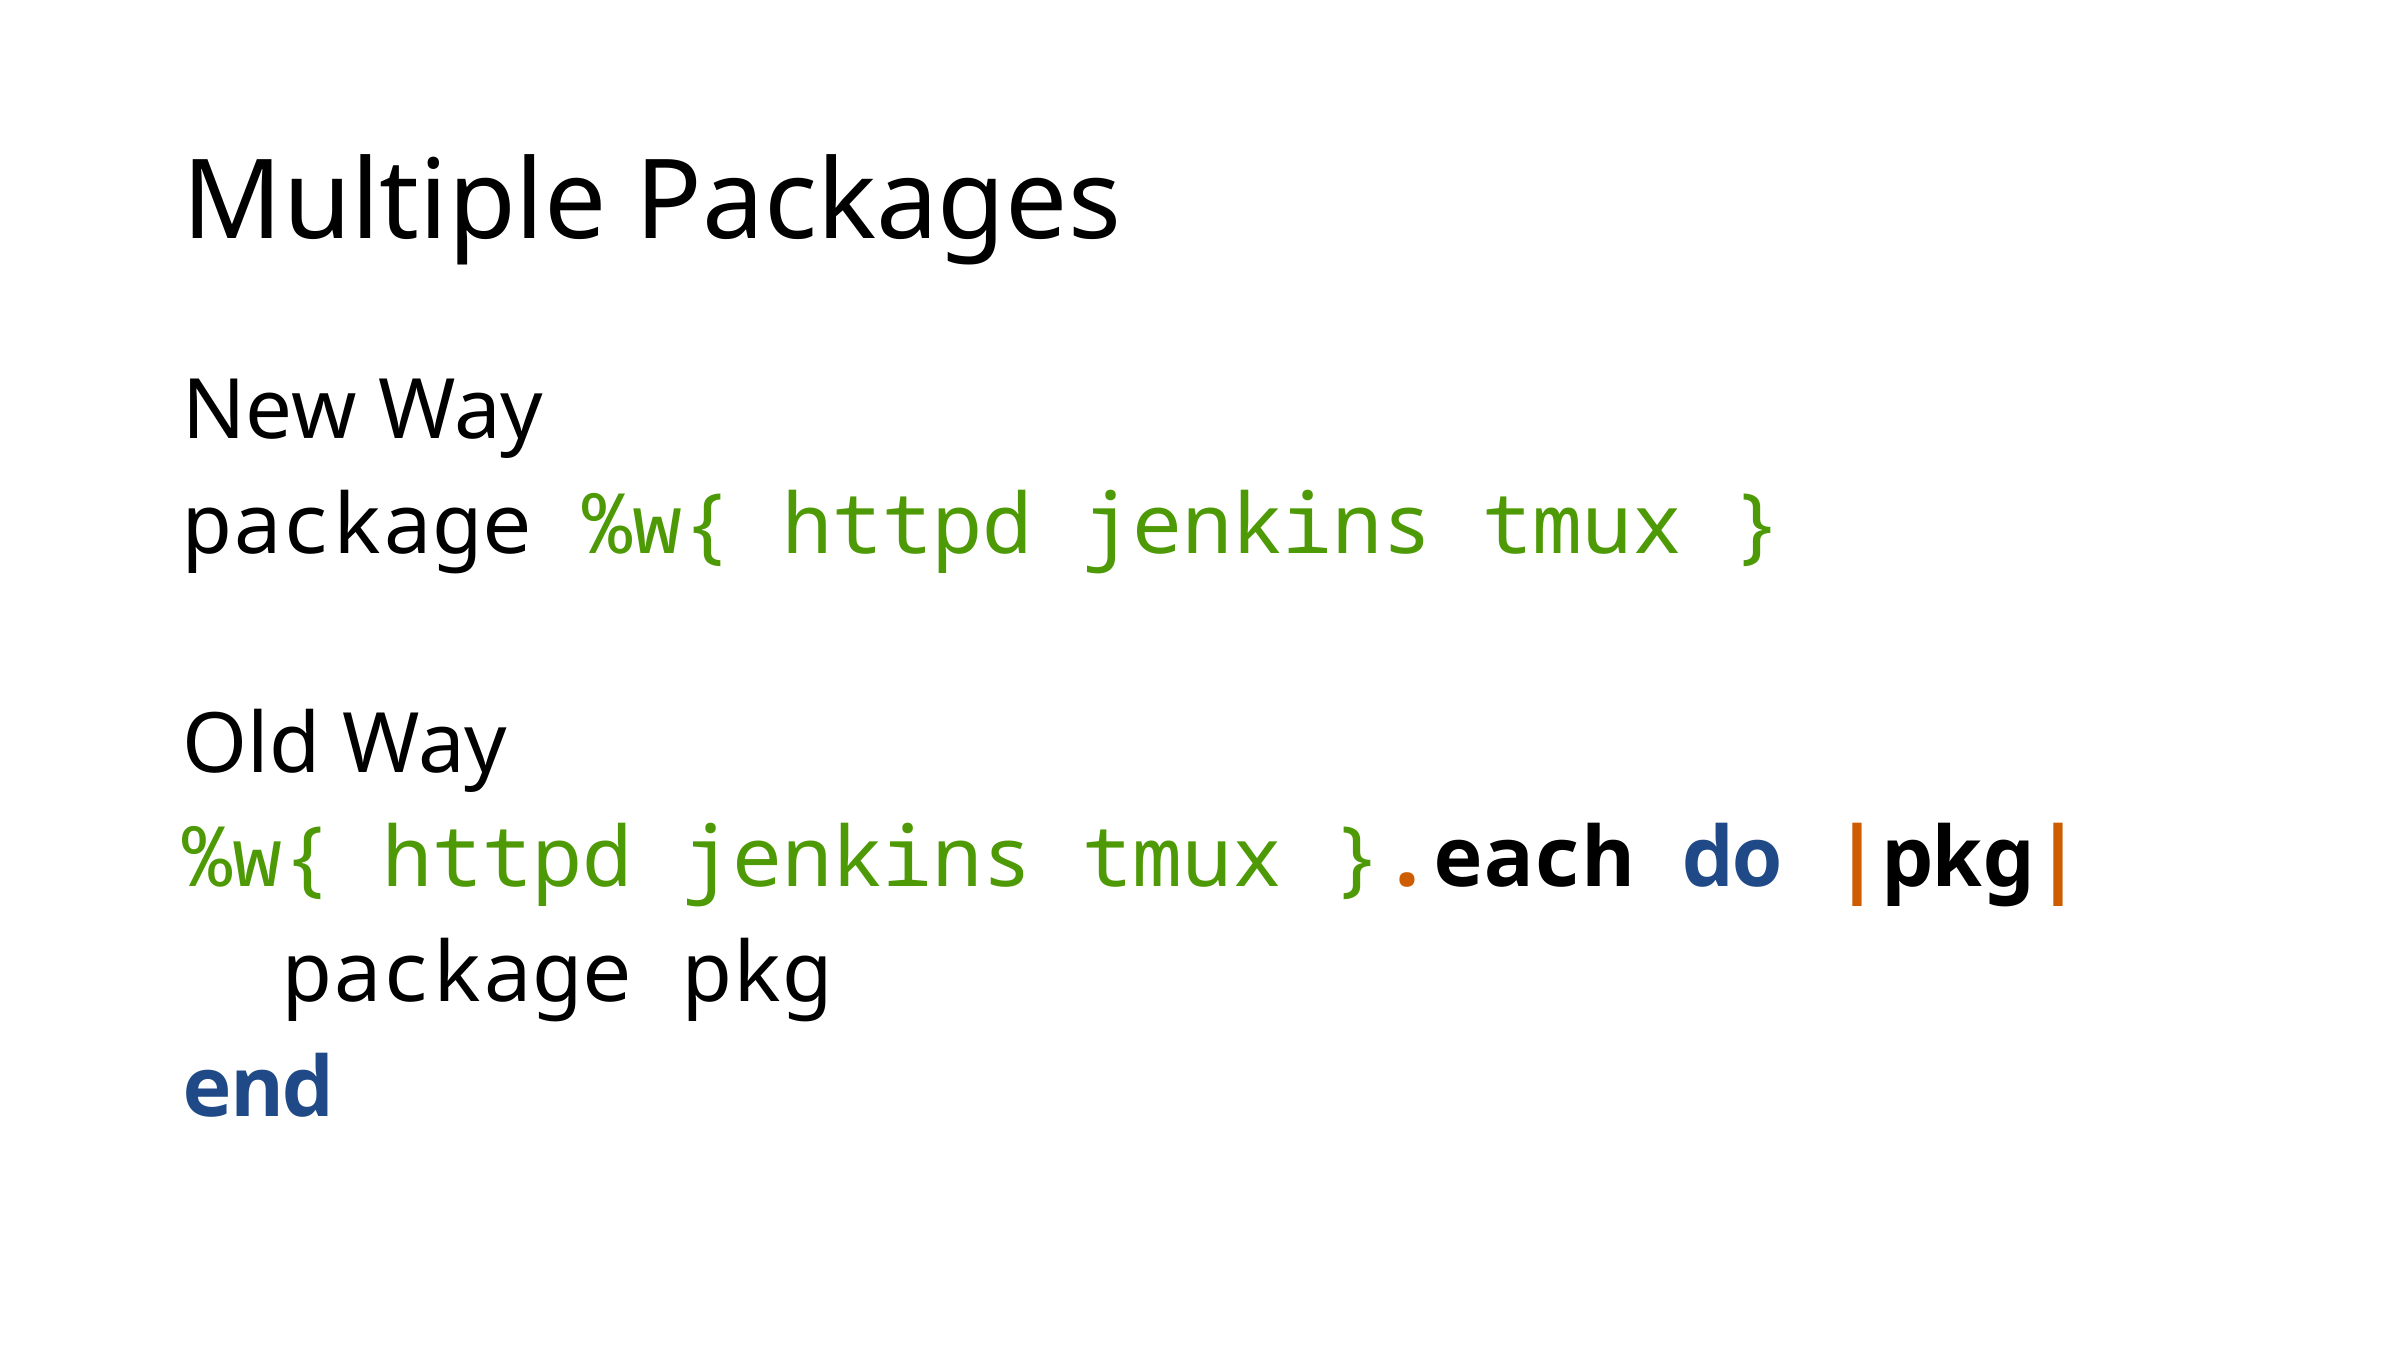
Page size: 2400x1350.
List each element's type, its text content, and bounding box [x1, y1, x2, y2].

list Old Way %w{ httpd jenkins tmux }.each do |pkg| package pkg end [165, 691, 2235, 1216]
list New Way package %w{ httpd jenkins tmux } [165, 357, 2235, 691]
title Multiple Packages [165, 71, 2235, 333]
